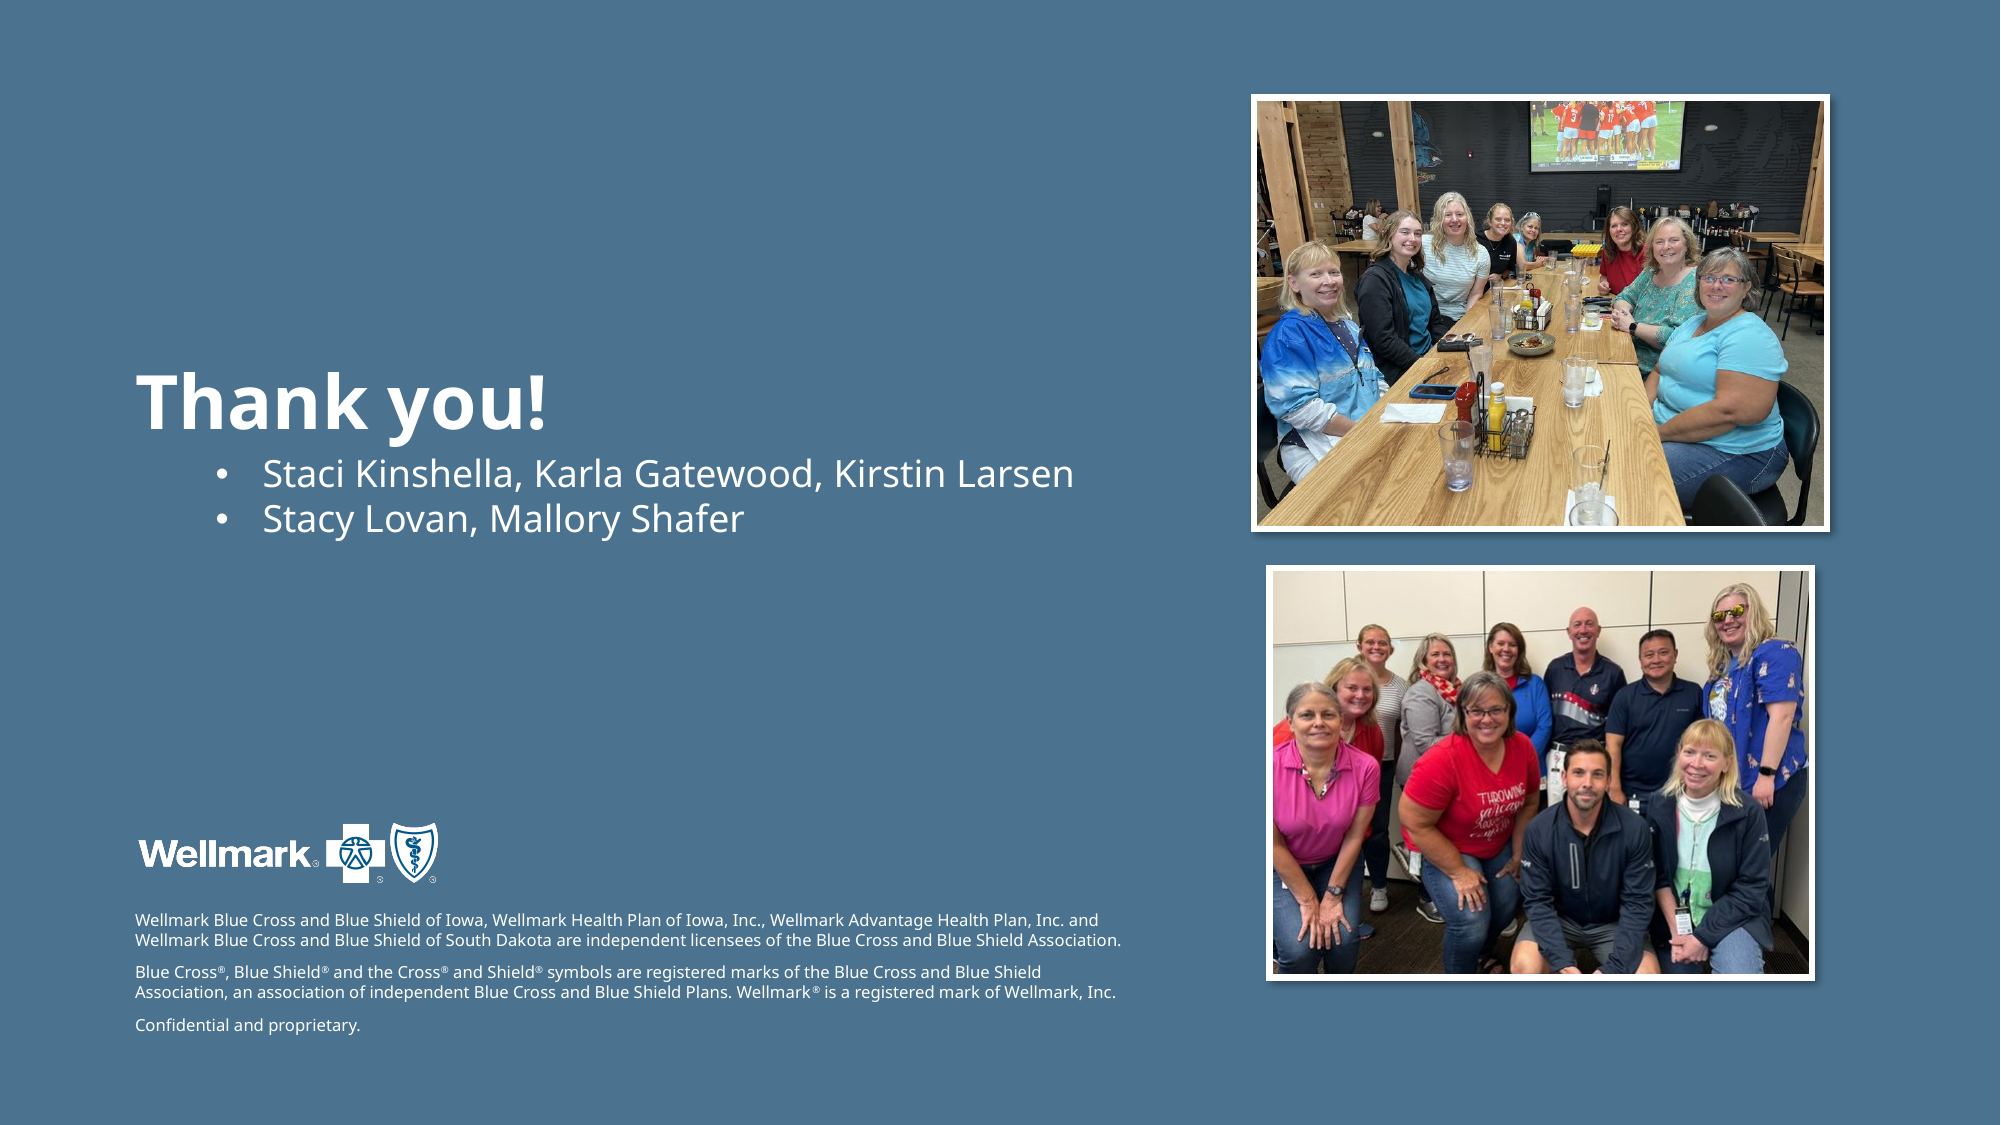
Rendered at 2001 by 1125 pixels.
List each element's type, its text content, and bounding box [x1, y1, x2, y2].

title Thank you! [135, 313, 1249, 497]
picture [135, 820, 441, 887]
picture [1272, 570, 1810, 975]
picture [1256, 100, 1825, 527]
text_box Staci Kinshella, Karla Gatewood, Kirstin Larsen Stacy Lovan, Mallory Shafer [125, 443, 1091, 548]
